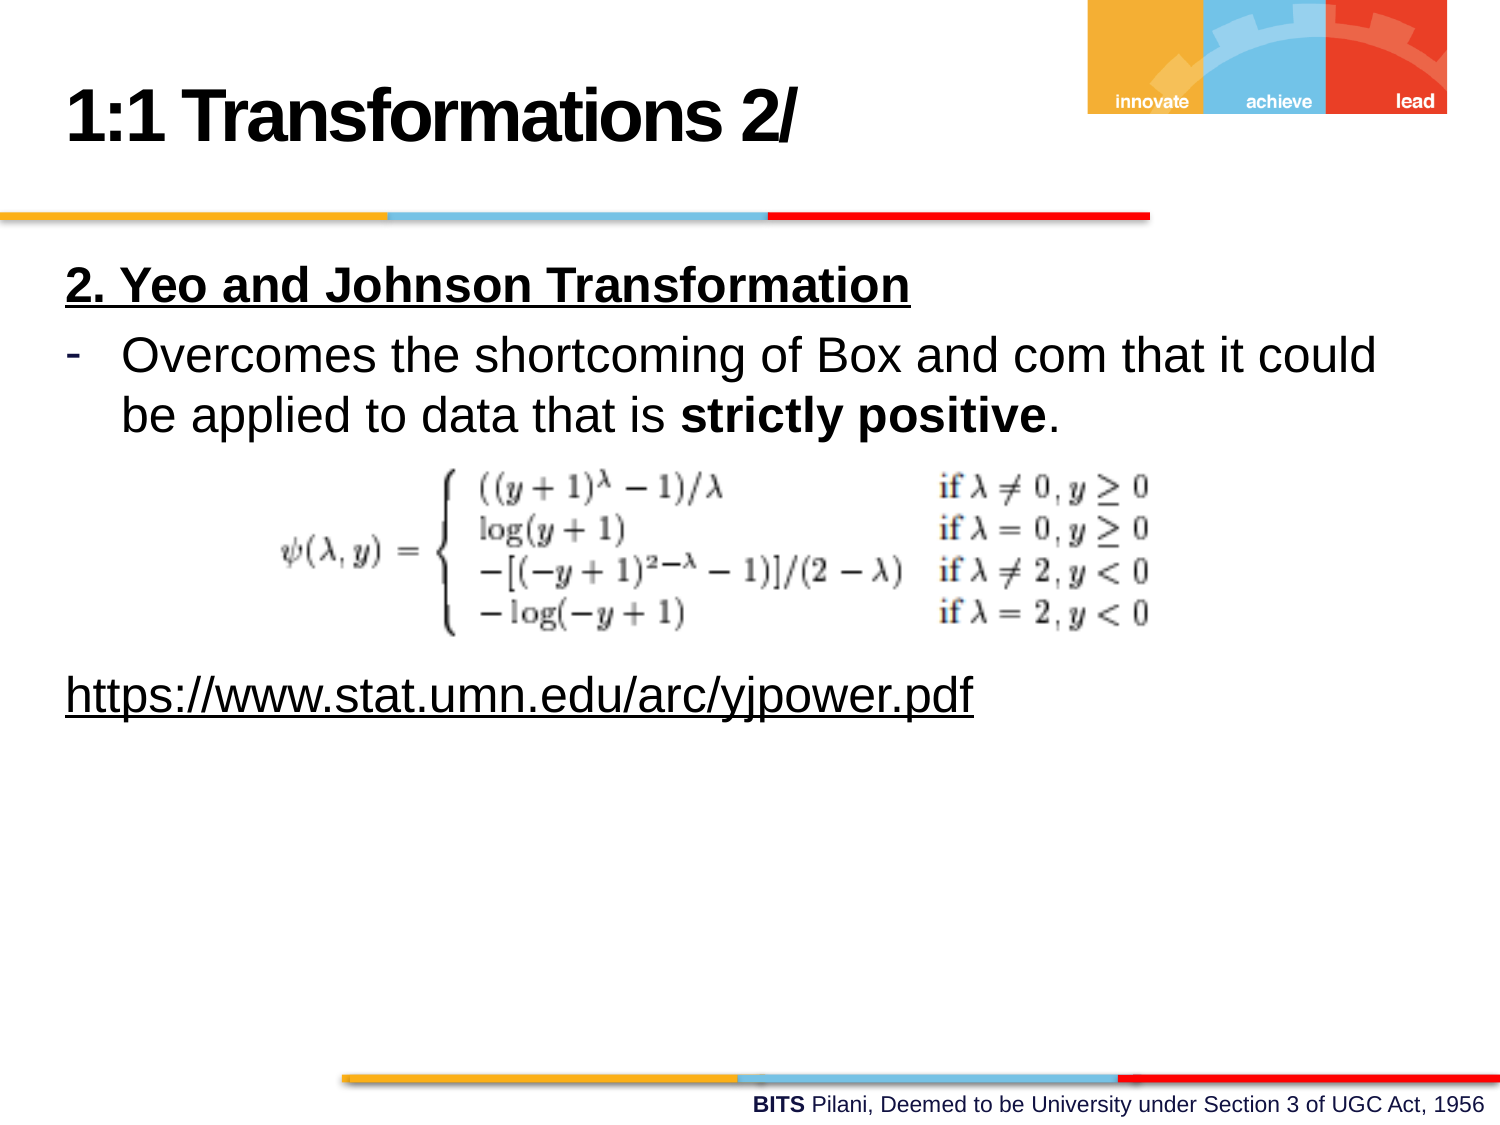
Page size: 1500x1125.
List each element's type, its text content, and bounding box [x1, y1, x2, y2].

picture [1087, 0, 1448, 114]
picture [243, 449, 1201, 663]
list 1:1 Transformations 2/ [50, 24, 1088, 213]
list 2. Yeo and Johnson Transformation Overcomes the shortcoming of Box and com that it could be applied to data that is strictly positive. https://www.stat.umn.edu/arc/yjpower.pdf [50, 245, 1400, 988]
